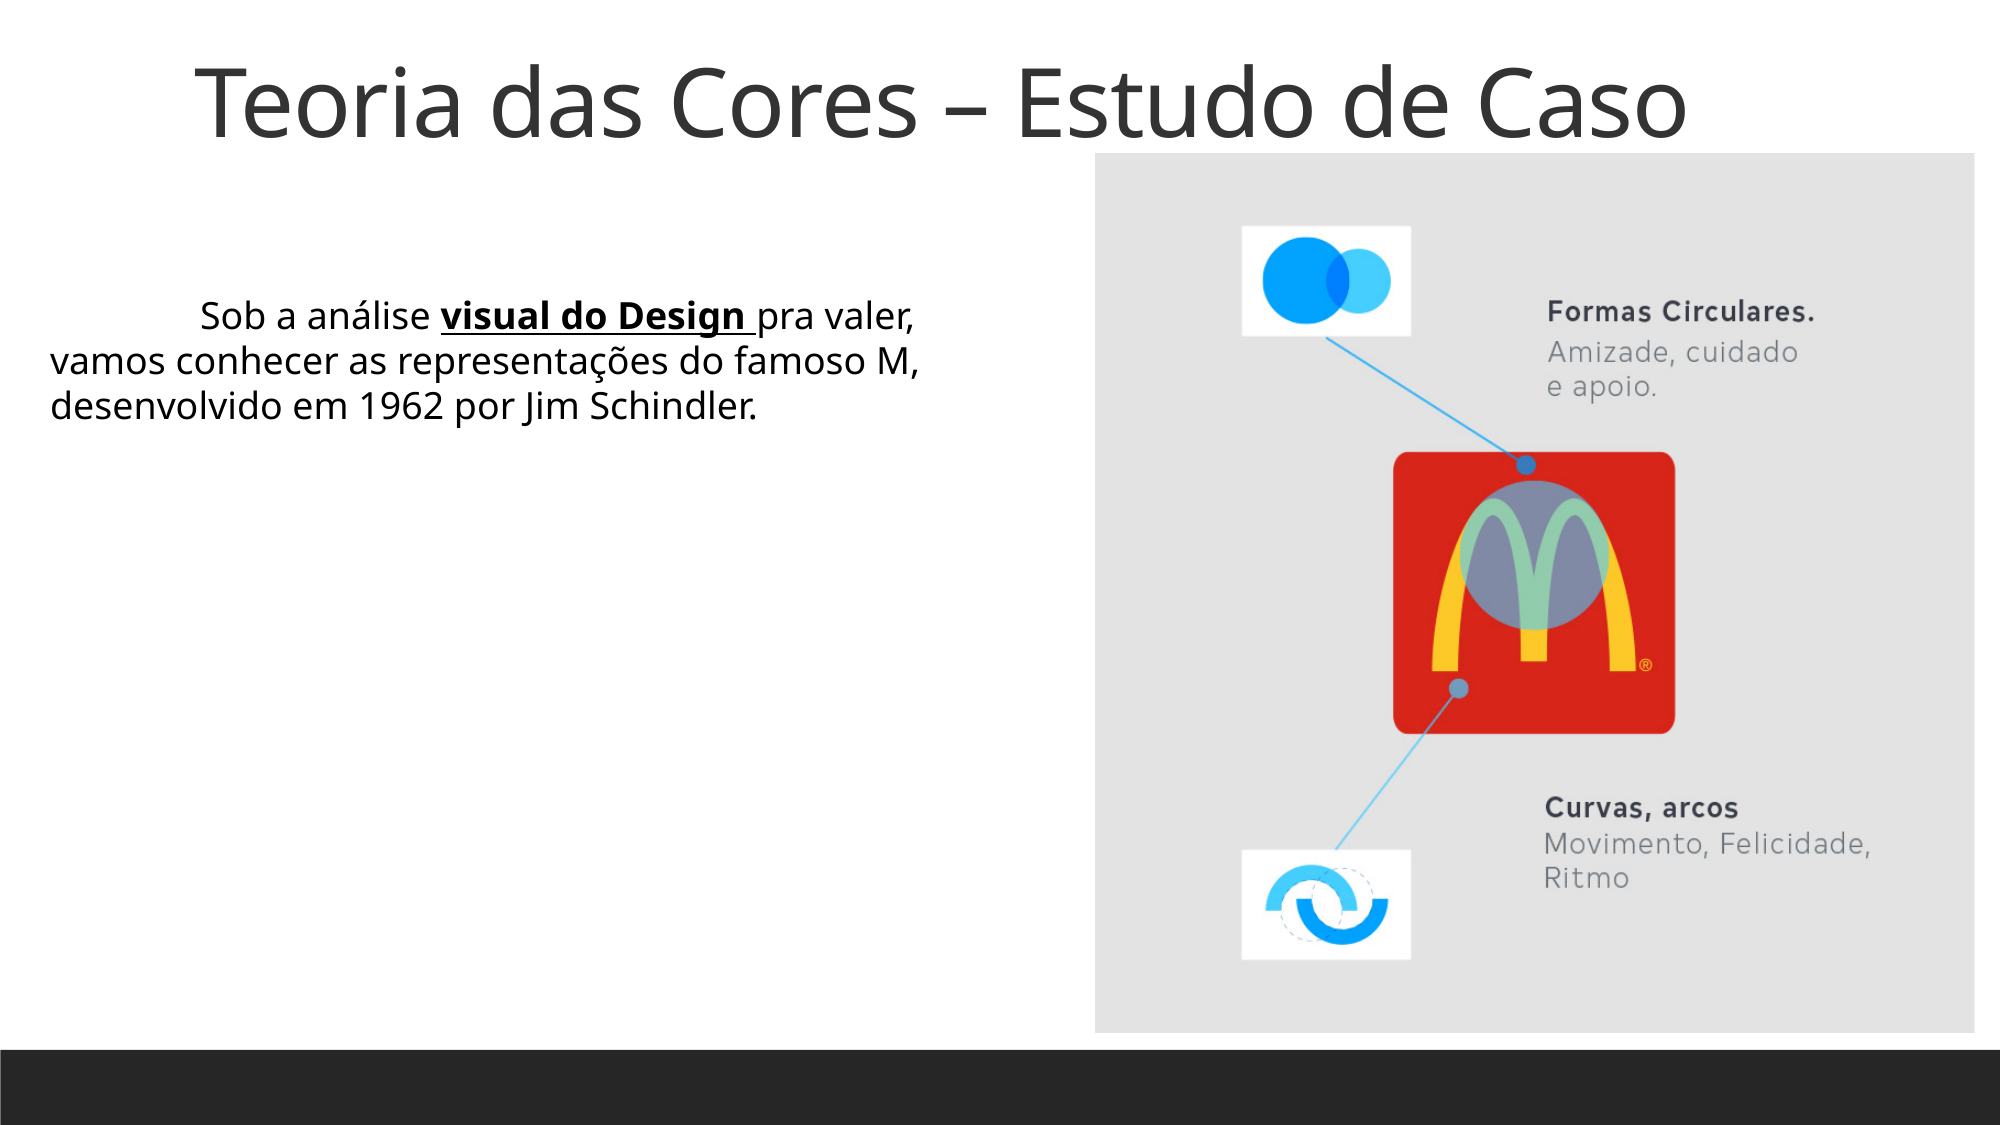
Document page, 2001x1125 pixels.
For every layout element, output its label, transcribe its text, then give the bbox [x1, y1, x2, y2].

picture [1094, 152, 1975, 1033]
text_box Teoria das Cores – Estudo de Caso [179, 46, 1830, 285]
text_box Sob a análise visual do Design pra valer, vamos conhecer as representações do famoso M, desenvolvido em 1962 por Jim Schindler. [35, 284, 1036, 435]
